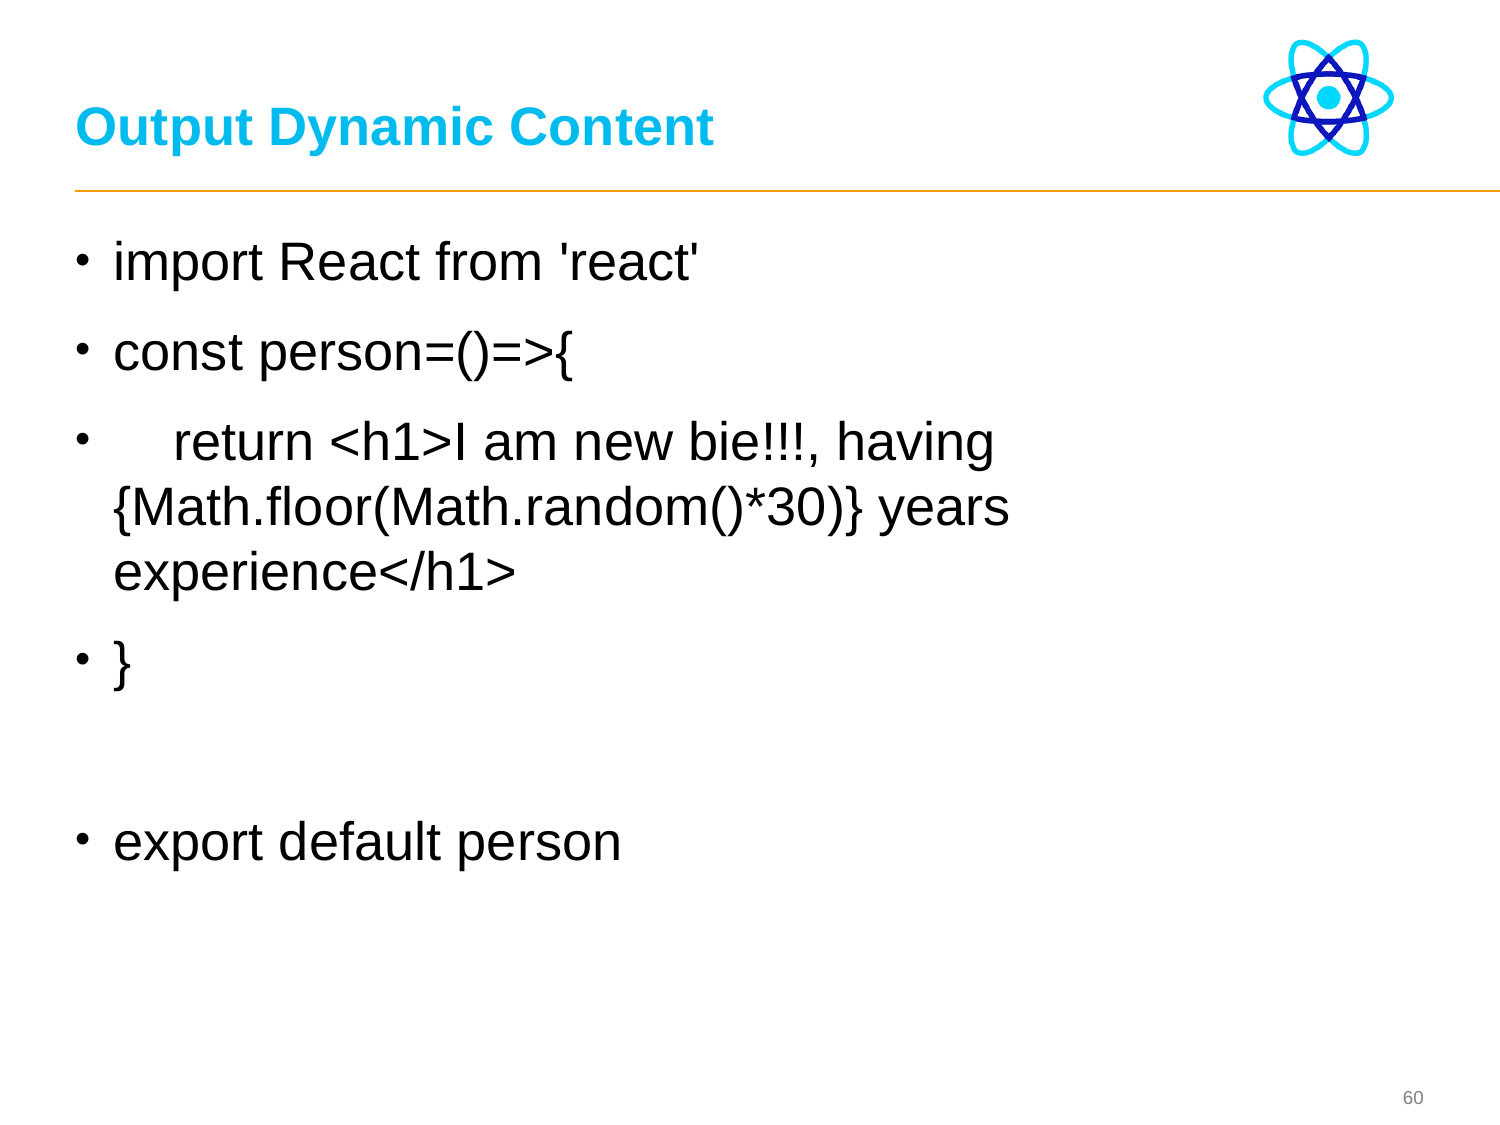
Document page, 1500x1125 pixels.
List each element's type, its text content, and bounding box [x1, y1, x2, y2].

title Output Dynamic Content [75, 27, 1422, 157]
list import React from 'react' const person=()=>{ return <h1>I am new bie!!!, having {Math.floor(Math.random()*30)} years experience</h1> } export default person [75, 226, 1425, 1018]
